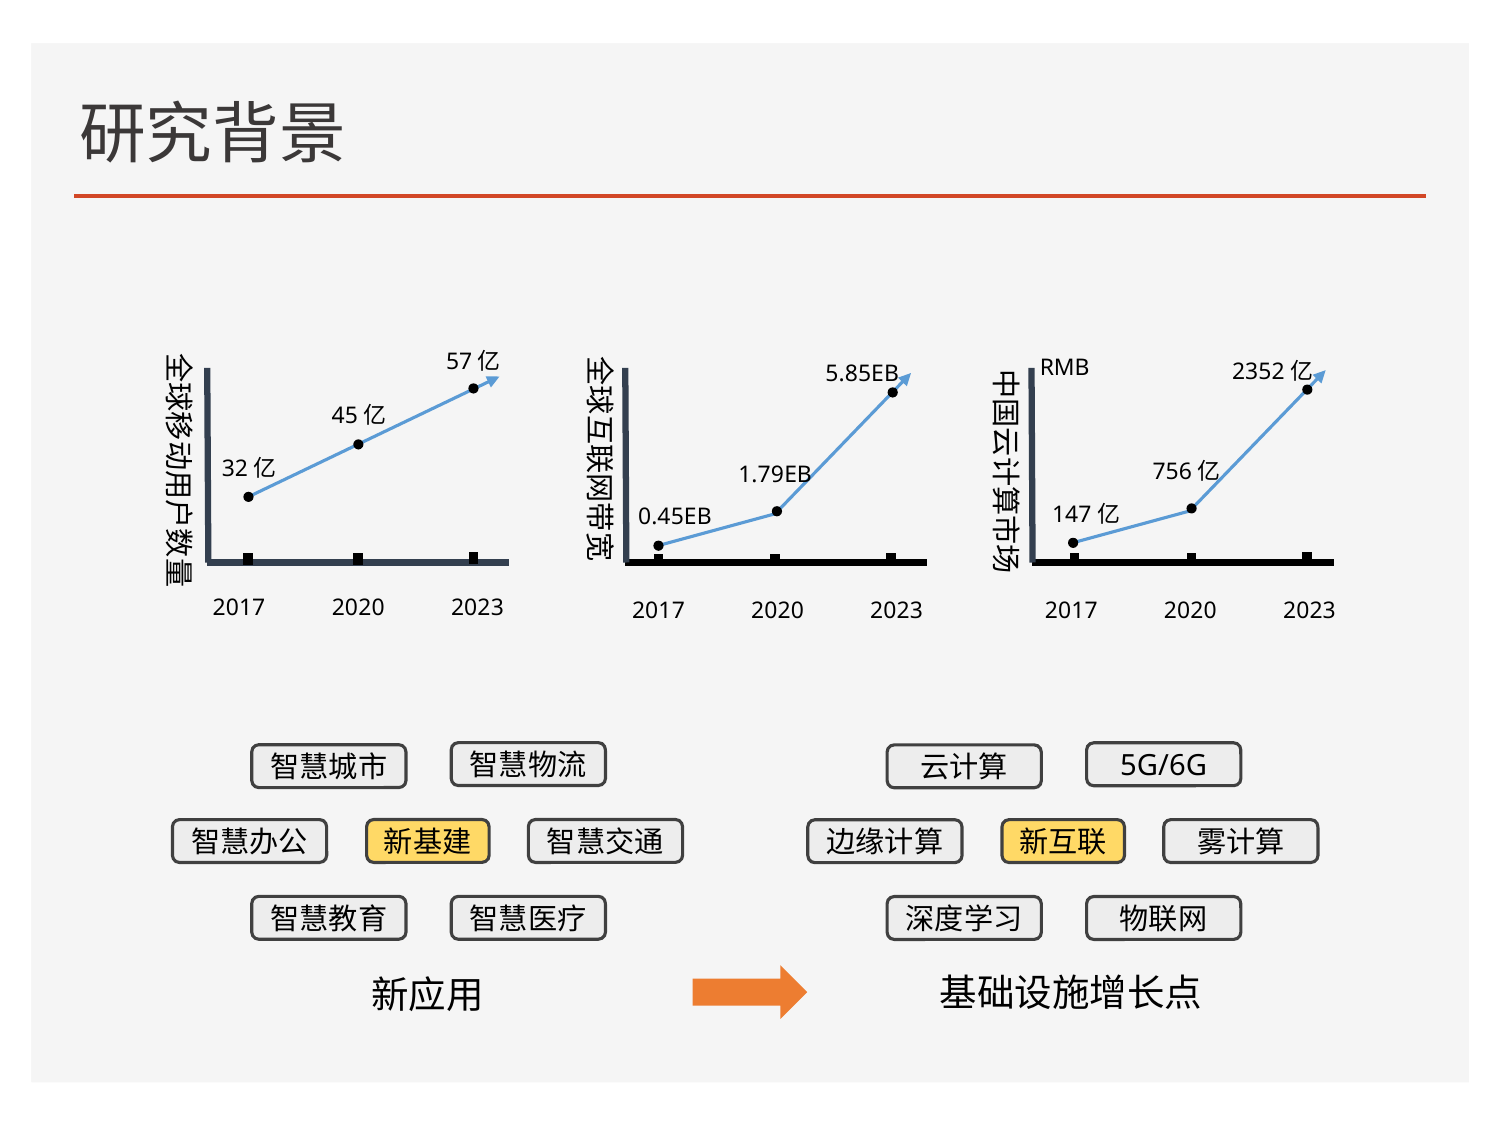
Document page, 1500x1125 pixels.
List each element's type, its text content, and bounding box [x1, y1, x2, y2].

text_box [886, 553, 896, 562]
text_box 智慧城市 [250, 743, 408, 789]
title 研究背景 [64, 73, 911, 179]
text_box [771, 506, 782, 517]
text_box [654, 554, 663, 562]
text_box 2020 [1149, 588, 1232, 631]
text_box 基础设施增长点 [925, 961, 1218, 1022]
text_box 0.45EB [627, 494, 727, 537]
text_box 智慧医疗 [450, 895, 607, 941]
text_box 全球互联网带宽 [560, 341, 627, 564]
text_box 物联网 [1085, 895, 1242, 941]
text_box 深度学习 [886, 895, 1043, 941]
text_box 2017 [198, 585, 281, 628]
text_box 2352亿 [1217, 349, 1329, 392]
text_box 2017 [1030, 588, 1113, 631]
text_box 云计算 [886, 743, 1043, 789]
text_box 2023 [855, 588, 938, 631]
text_box 756亿 [1137, 449, 1192, 492]
text_box 1.79EB [723, 452, 777, 495]
text_box 智慧交通 [527, 818, 684, 864]
text_box [770, 554, 780, 562]
text_box 中国云计算市场 [966, 354, 1032, 576]
text_box 32亿 [209, 445, 248, 488]
text_box 新基建 [365, 818, 491, 864]
text_box [1187, 553, 1196, 562]
text_box 2017 [617, 588, 700, 631]
text_box [1186, 503, 1197, 514]
text_box 2020 [317, 585, 400, 628]
text_box [469, 552, 478, 562]
text_box [353, 553, 363, 562]
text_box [1072, 511, 1189, 543]
text_box 5G/6G [1085, 741, 1242, 787]
text_box [1068, 538, 1079, 548]
text_box 147亿 [1037, 491, 1136, 534]
text_box [692, 965, 808, 1019]
text_box [1070, 553, 1079, 562]
text_box 智慧办公 [171, 818, 328, 864]
text_box 5.85EB [810, 351, 914, 394]
text_box 雾计算 [1162, 818, 1320, 864]
text_box 2023 [1268, 588, 1351, 631]
text_box 边缘计算 [806, 818, 964, 864]
text_box 2023 [436, 585, 519, 628]
text_box 57亿 [431, 338, 516, 382]
text_box 新应用 [356, 963, 499, 1024]
text_box [243, 553, 253, 562]
text_box 新互联 [1000, 818, 1126, 864]
text_box [653, 540, 664, 551]
text_box RMB [1025, 345, 1105, 388]
text_box [1302, 552, 1312, 562]
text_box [1192, 370, 1326, 509]
text_box 2020 [736, 588, 819, 631]
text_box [657, 514, 775, 546]
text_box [777, 372, 912, 512]
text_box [248, 376, 500, 497]
text_box [243, 491, 254, 502]
text_box 智慧教育 [250, 895, 408, 941]
text_box 全球移动用户数量 [139, 338, 206, 590]
text_box 智慧物流 [450, 741, 607, 787]
